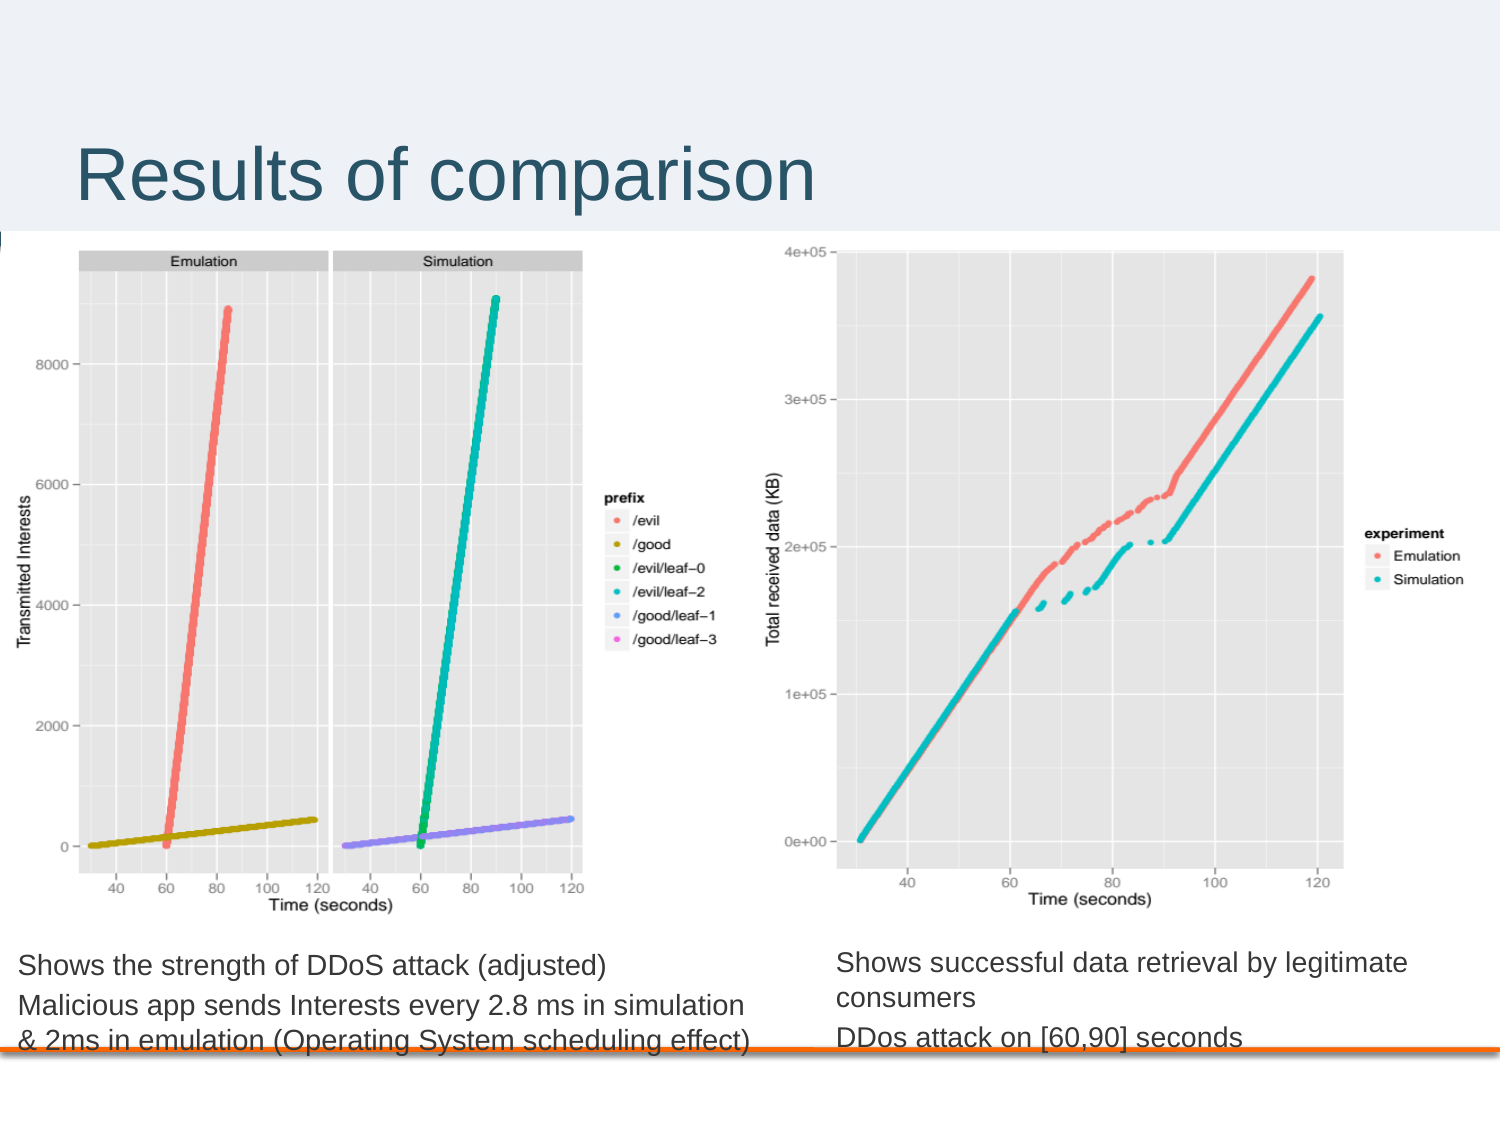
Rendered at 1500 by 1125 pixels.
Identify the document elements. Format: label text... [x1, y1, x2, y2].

picture [0, 231, 1500, 923]
text_box [0, 0, 1500, 231]
list Shows the strength of DDoS attack (adjusted) Malicious app sends Interests every 2.8 ms in simulation & 2ms in emulation (Operating System scheduling effect) [17, 938, 774, 1070]
text_box Shows successful data retrieval by legitimate consumers DDos attack on [60,90] seconds [820, 936, 1500, 1062]
title Results of comparison [75, 11, 1425, 216]
